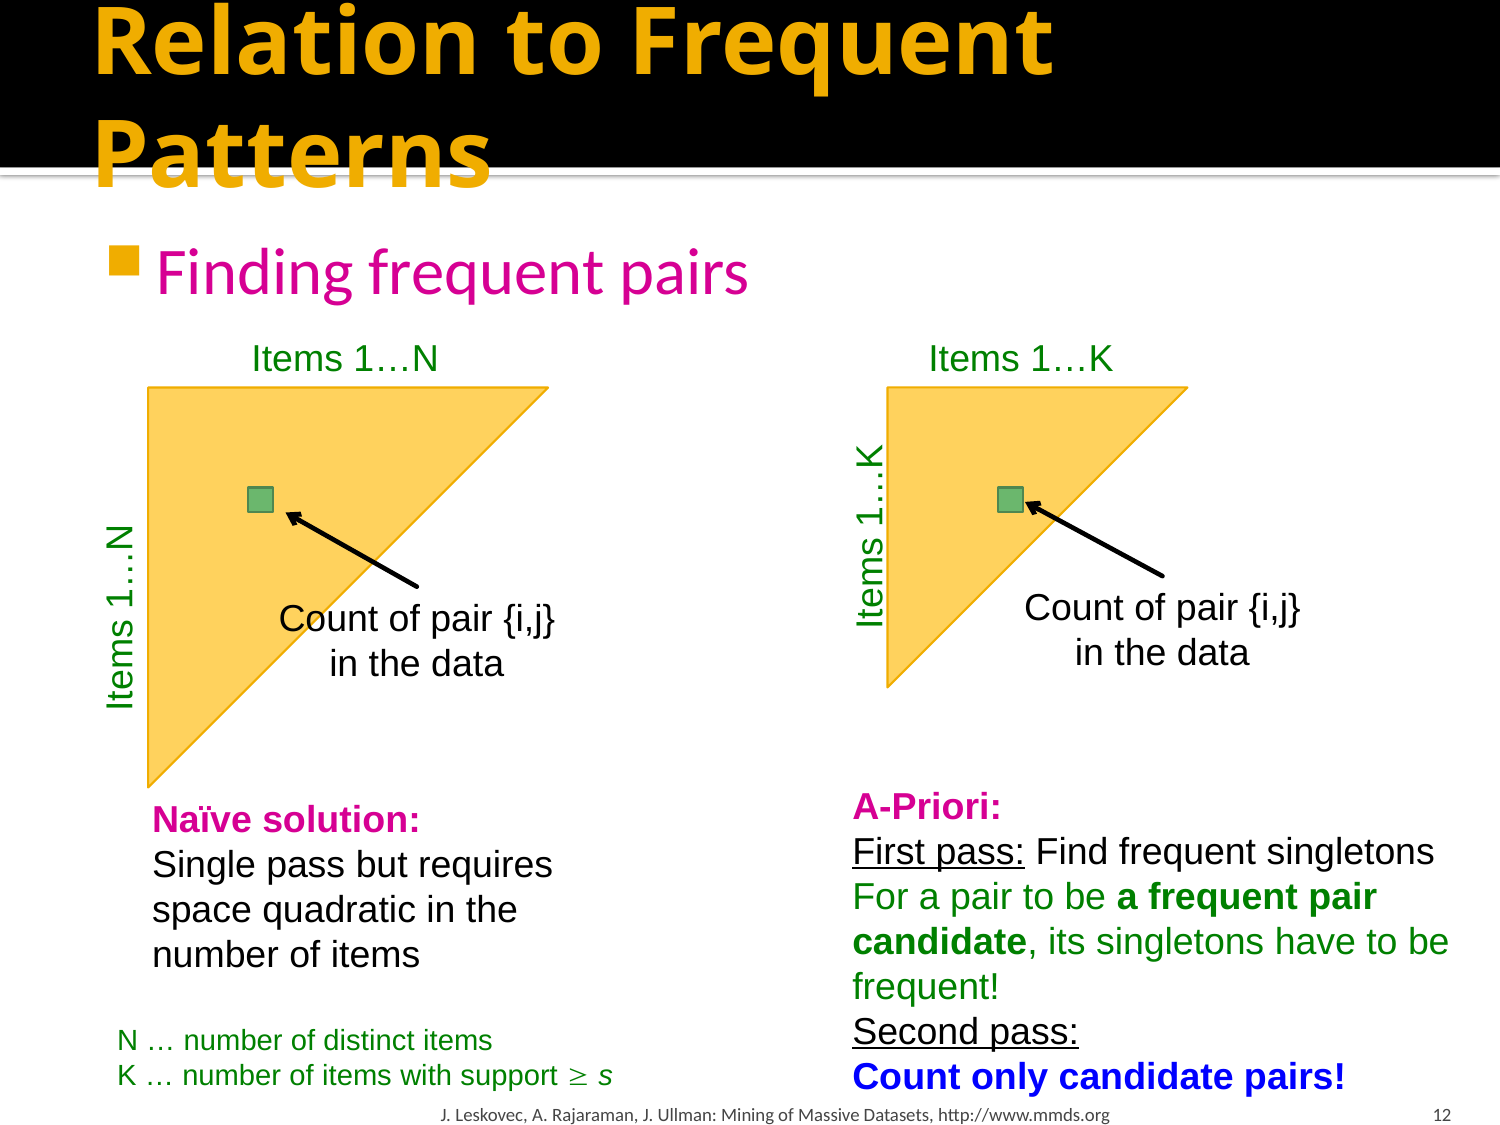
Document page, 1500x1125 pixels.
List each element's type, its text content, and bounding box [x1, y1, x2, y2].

text_box [244, 484, 277, 516]
text_box [147, 386, 549, 787]
text_box N … number of distinct items K … number of items with support  s [102, 1014, 628, 1099]
text_box Count of pair {i,j} in the data [260, 586, 574, 692]
text_box Count of pair {i,j} in the data [999, 576, 1325, 681]
text_box Items 1…N [87, 509, 148, 727]
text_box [1024, 501, 1163, 576]
slide_number 12 [1345, 1105, 1467, 1125]
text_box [285, 512, 417, 587]
title Relation to Frequent Patterns [75, 12, 1425, 175]
text_box Items 1…N [236, 326, 454, 387]
text_box [994, 484, 1027, 516]
text_box A-Priori: First pass: Find frequent singletons For a pair to be a frequent pair candidate, its singletons have to be frequent! Second pass: Count only candidate pairs! [837, 774, 1488, 1105]
list Finding frequent pairs [75, 212, 1425, 513]
text_box Naïve solution: Single pass but requires space quadratic in the number of items [137, 787, 573, 983]
text_box Items 1…K [837, 429, 898, 645]
text_box Items 1…K [913, 326, 1129, 387]
text_box [886, 386, 1188, 688]
footer J. Leskovec, A. Rajaraman, J. Ullman: Mining of Massive Datasets, http://www.mmds.org [433, 1080, 1337, 1125]
